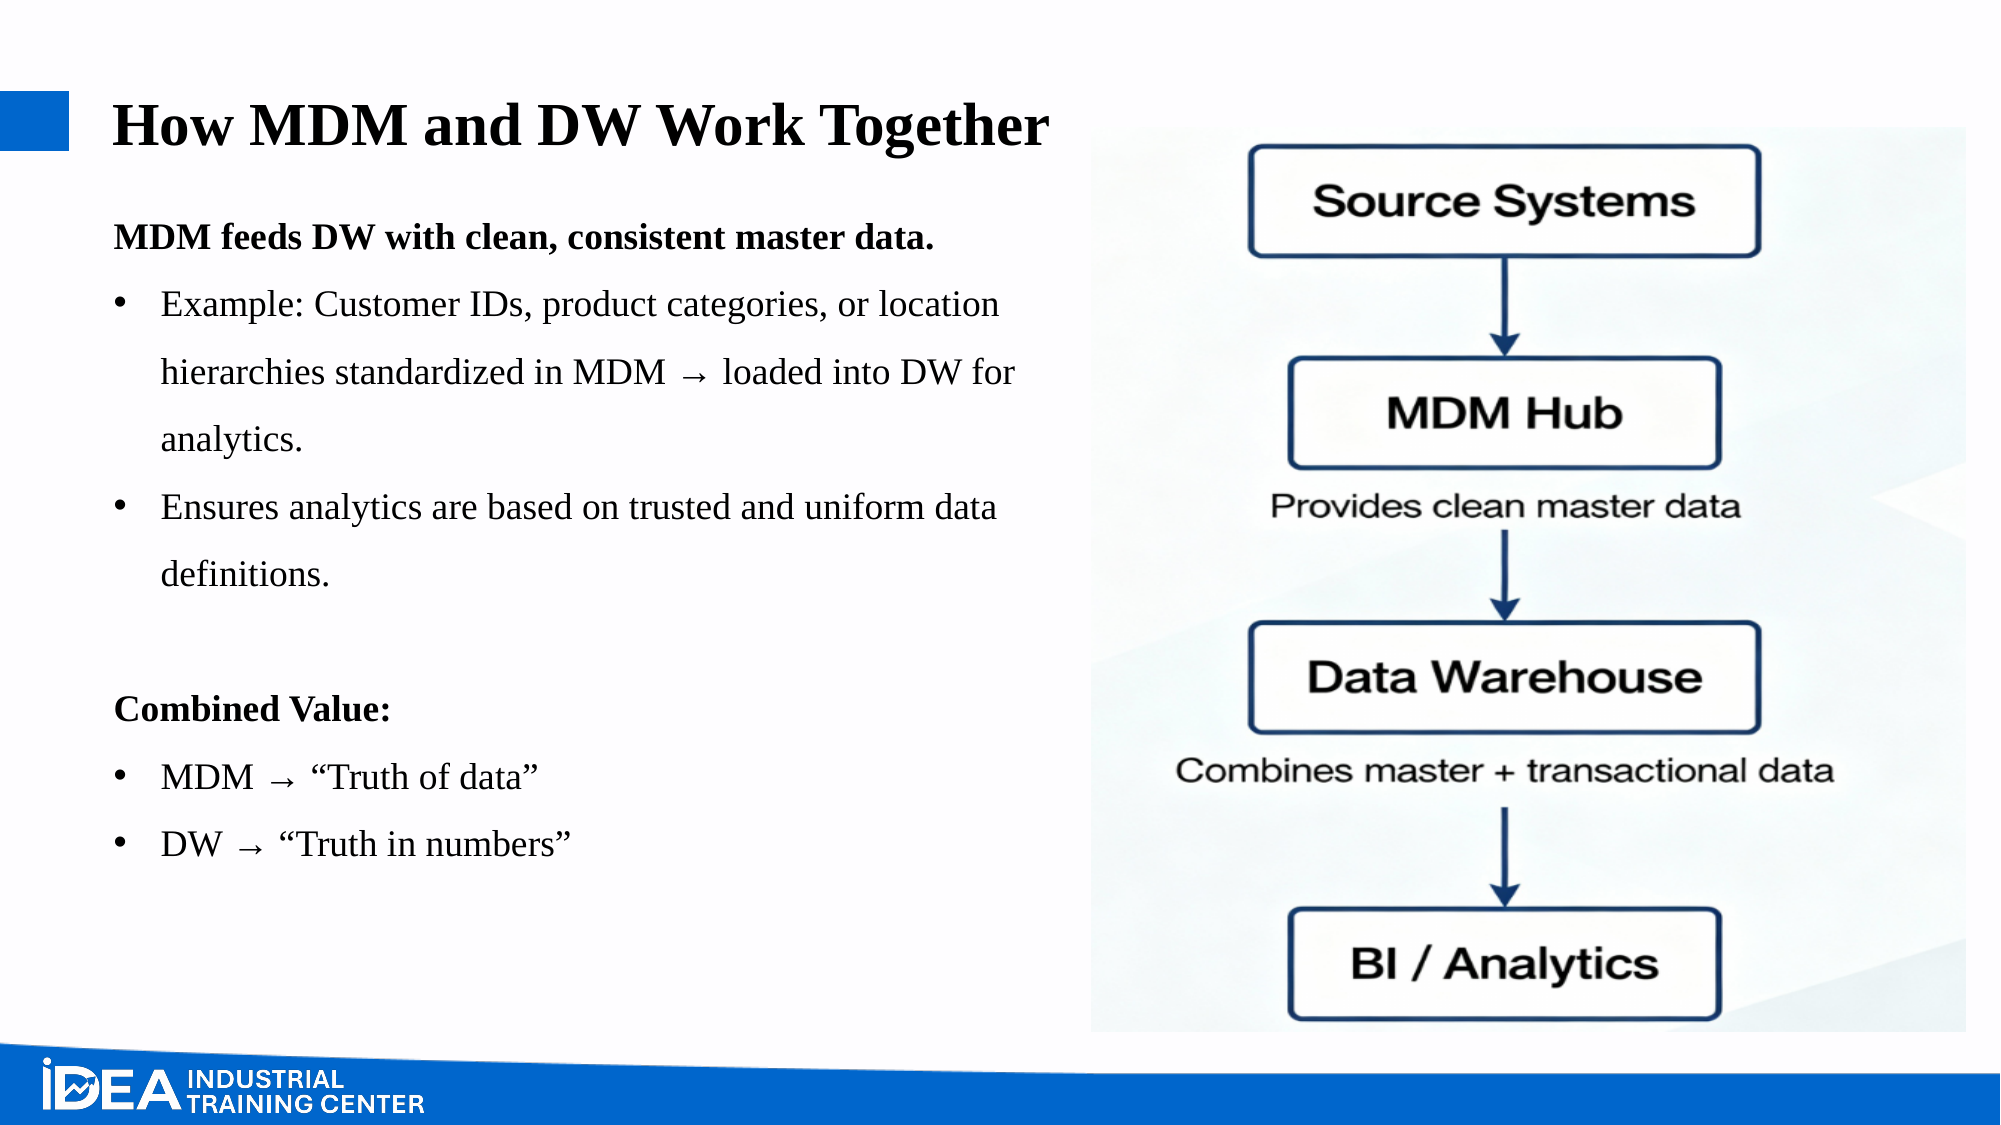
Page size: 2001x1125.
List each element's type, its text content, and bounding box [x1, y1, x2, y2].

picture [0, 91, 69, 151]
picture [0, 127, 2000, 1125]
text_box MDM feeds DW with clean, consistent master data. Example: Customer IDs, product categories, or location hierarchies standardized in MDM → loaded into DW for analytics. Ensures analytics are based on trusted and uniform data definitions. Combined Value: MDM → “Truth of data” DW → “Truth in numbers” [98, 181, 1050, 872]
title How MDM and DW Work Together [112, 93, 1886, 167]
